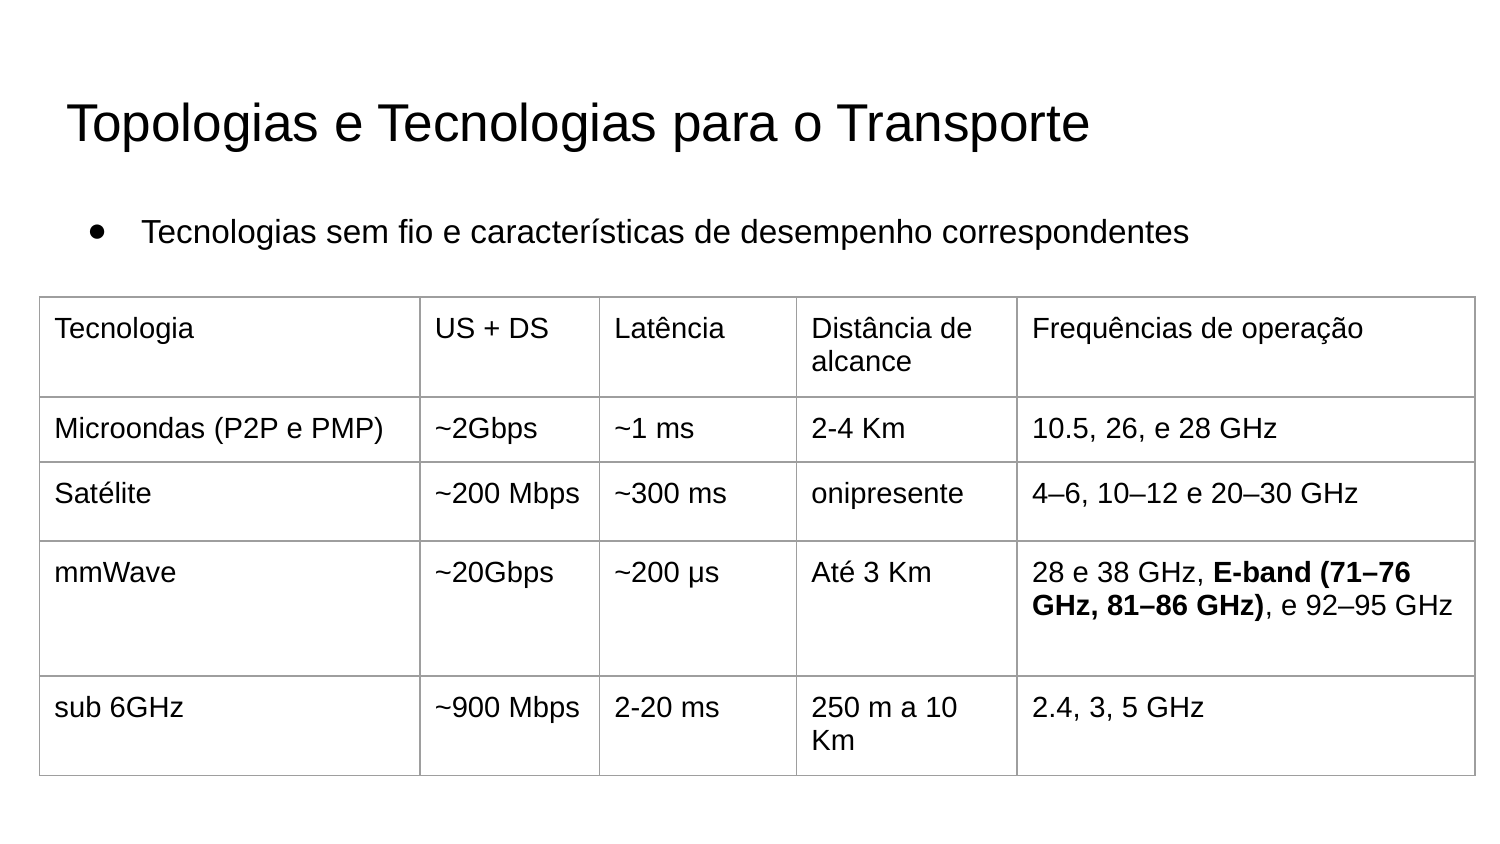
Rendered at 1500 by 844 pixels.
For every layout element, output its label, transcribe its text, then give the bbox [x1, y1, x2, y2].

table_cell mmWave [40, 542, 419, 675]
table_cell sub 6GHz [40, 677, 419, 775]
table_cell ~2Gbps [421, 398, 599, 461]
table_cell ~20Gbps [421, 542, 599, 675]
table_header Latência [600, 298, 796, 396]
table_cell Microondas (P2P e PMP) [40, 398, 419, 461]
table_cell Satélite [40, 463, 419, 540]
table_cell ~200 μs [600, 542, 796, 675]
table_cell 4–6, 10–12 e 20–30 GHz [1018, 463, 1474, 540]
table_cell ~200 Mbps [421, 463, 599, 540]
table_cell 250 m a 10 Km [797, 677, 1016, 775]
list Tecnologias sem fio e características de desempenho correspondentes [51, 189, 1314, 296]
table_cell ~1 ms [600, 398, 796, 461]
table_cell 2-20 ms [600, 677, 796, 775]
table_header US + DS [421, 298, 599, 396]
table_cell ~900 Mbps [421, 677, 599, 775]
table_header Frequências de operação [1018, 298, 1474, 396]
table_cell onipresente [797, 463, 1016, 540]
table_cell 10.5, 26, e 28 GHz [1018, 398, 1474, 461]
table_cell Até 3 Km [797, 542, 1016, 675]
table_header Distância de alcance [797, 298, 1016, 396]
table_cell ~300 ms [600, 463, 796, 540]
title Topologias e Tecnologias para o Transporte [51, 72, 1449, 167]
table_cell 28 e 38 GHz, E-band (71–76 GHz, 81–86 GHz), e 92–95 GHz [1018, 542, 1474, 675]
table_cell 2.4, 3, 5 GHz [1018, 677, 1474, 775]
table_header Tecnologia [40, 298, 419, 396]
table_cell 2-4 Km [797, 398, 1016, 461]
